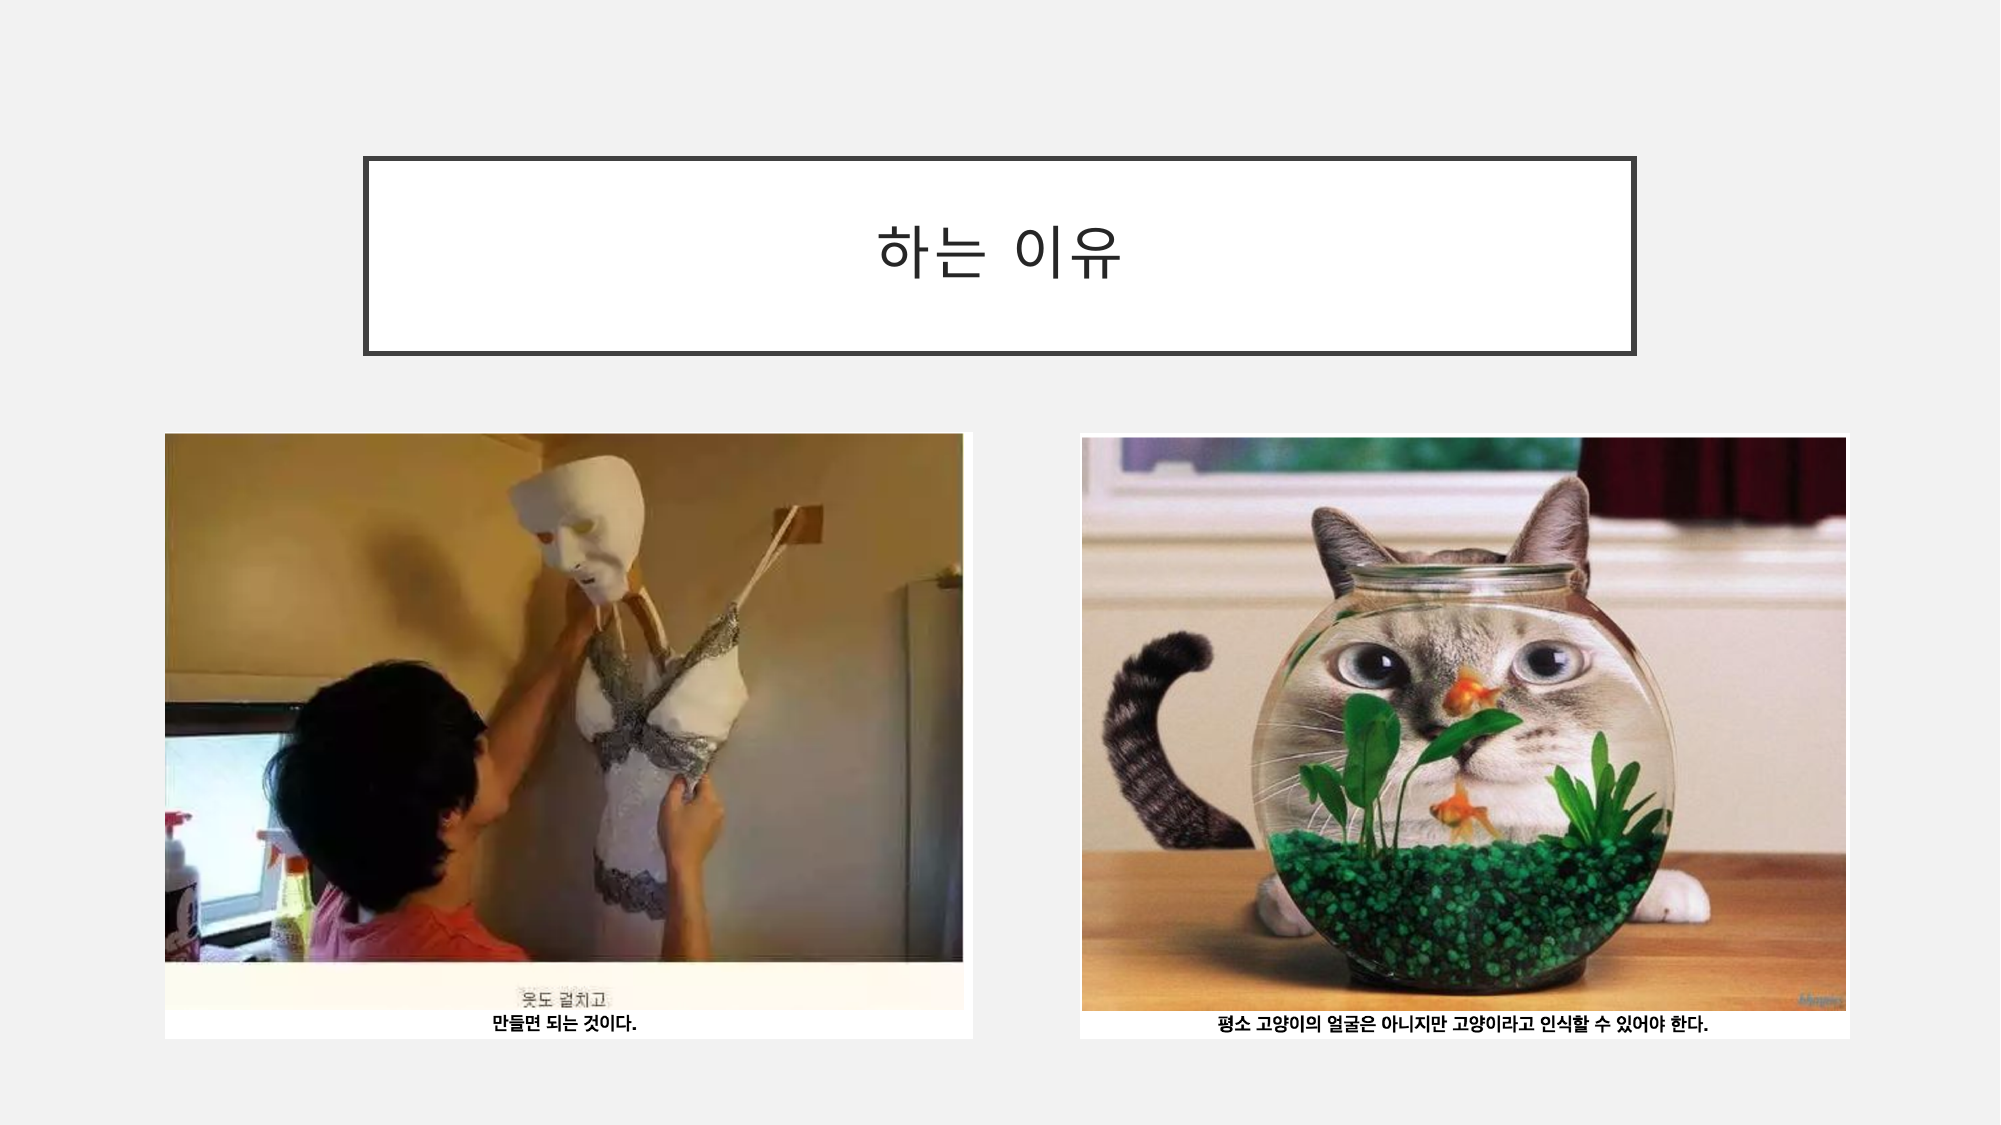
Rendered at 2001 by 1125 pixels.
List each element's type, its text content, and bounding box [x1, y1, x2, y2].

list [165, 432, 973, 1039]
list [1080, 433, 1850, 1039]
title 하는 이유 [363, 156, 1637, 356]
